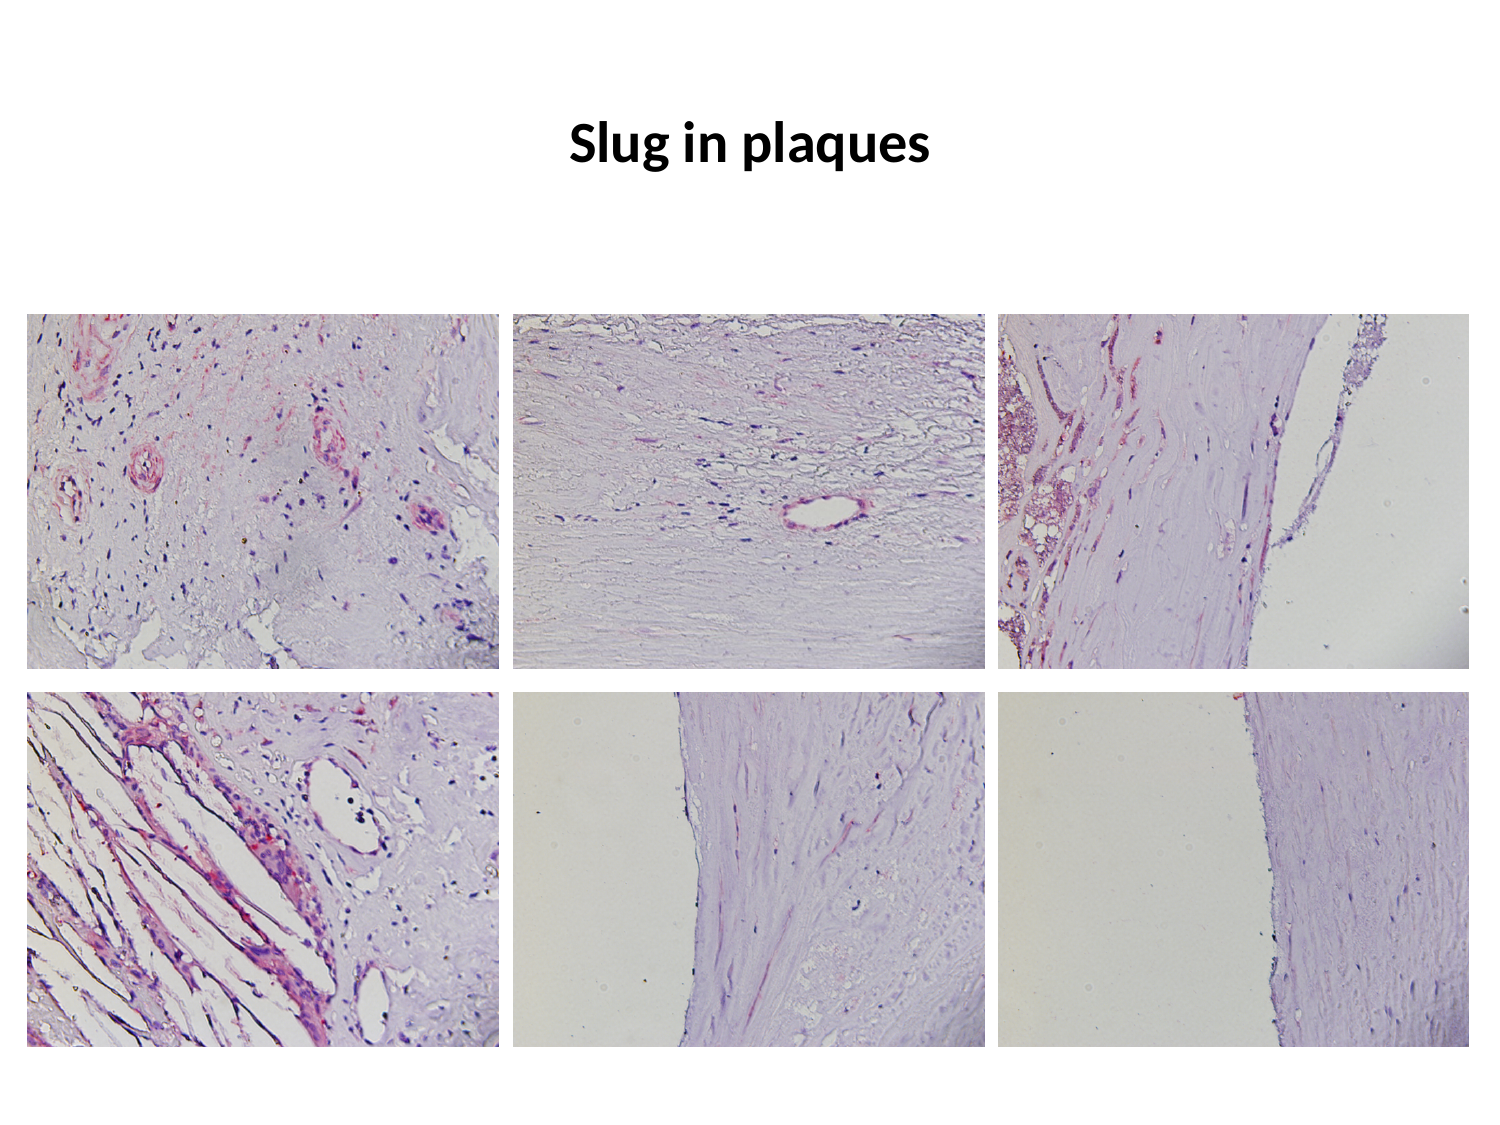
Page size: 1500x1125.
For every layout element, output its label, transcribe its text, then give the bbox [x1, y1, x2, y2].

picture [513, 314, 985, 669]
picture [997, 314, 1469, 669]
picture [513, 692, 985, 1047]
picture [997, 691, 1469, 1047]
picture [27, 314, 499, 669]
picture [27, 692, 499, 1047]
title Slug in plaques [75, 45, 1425, 233]
